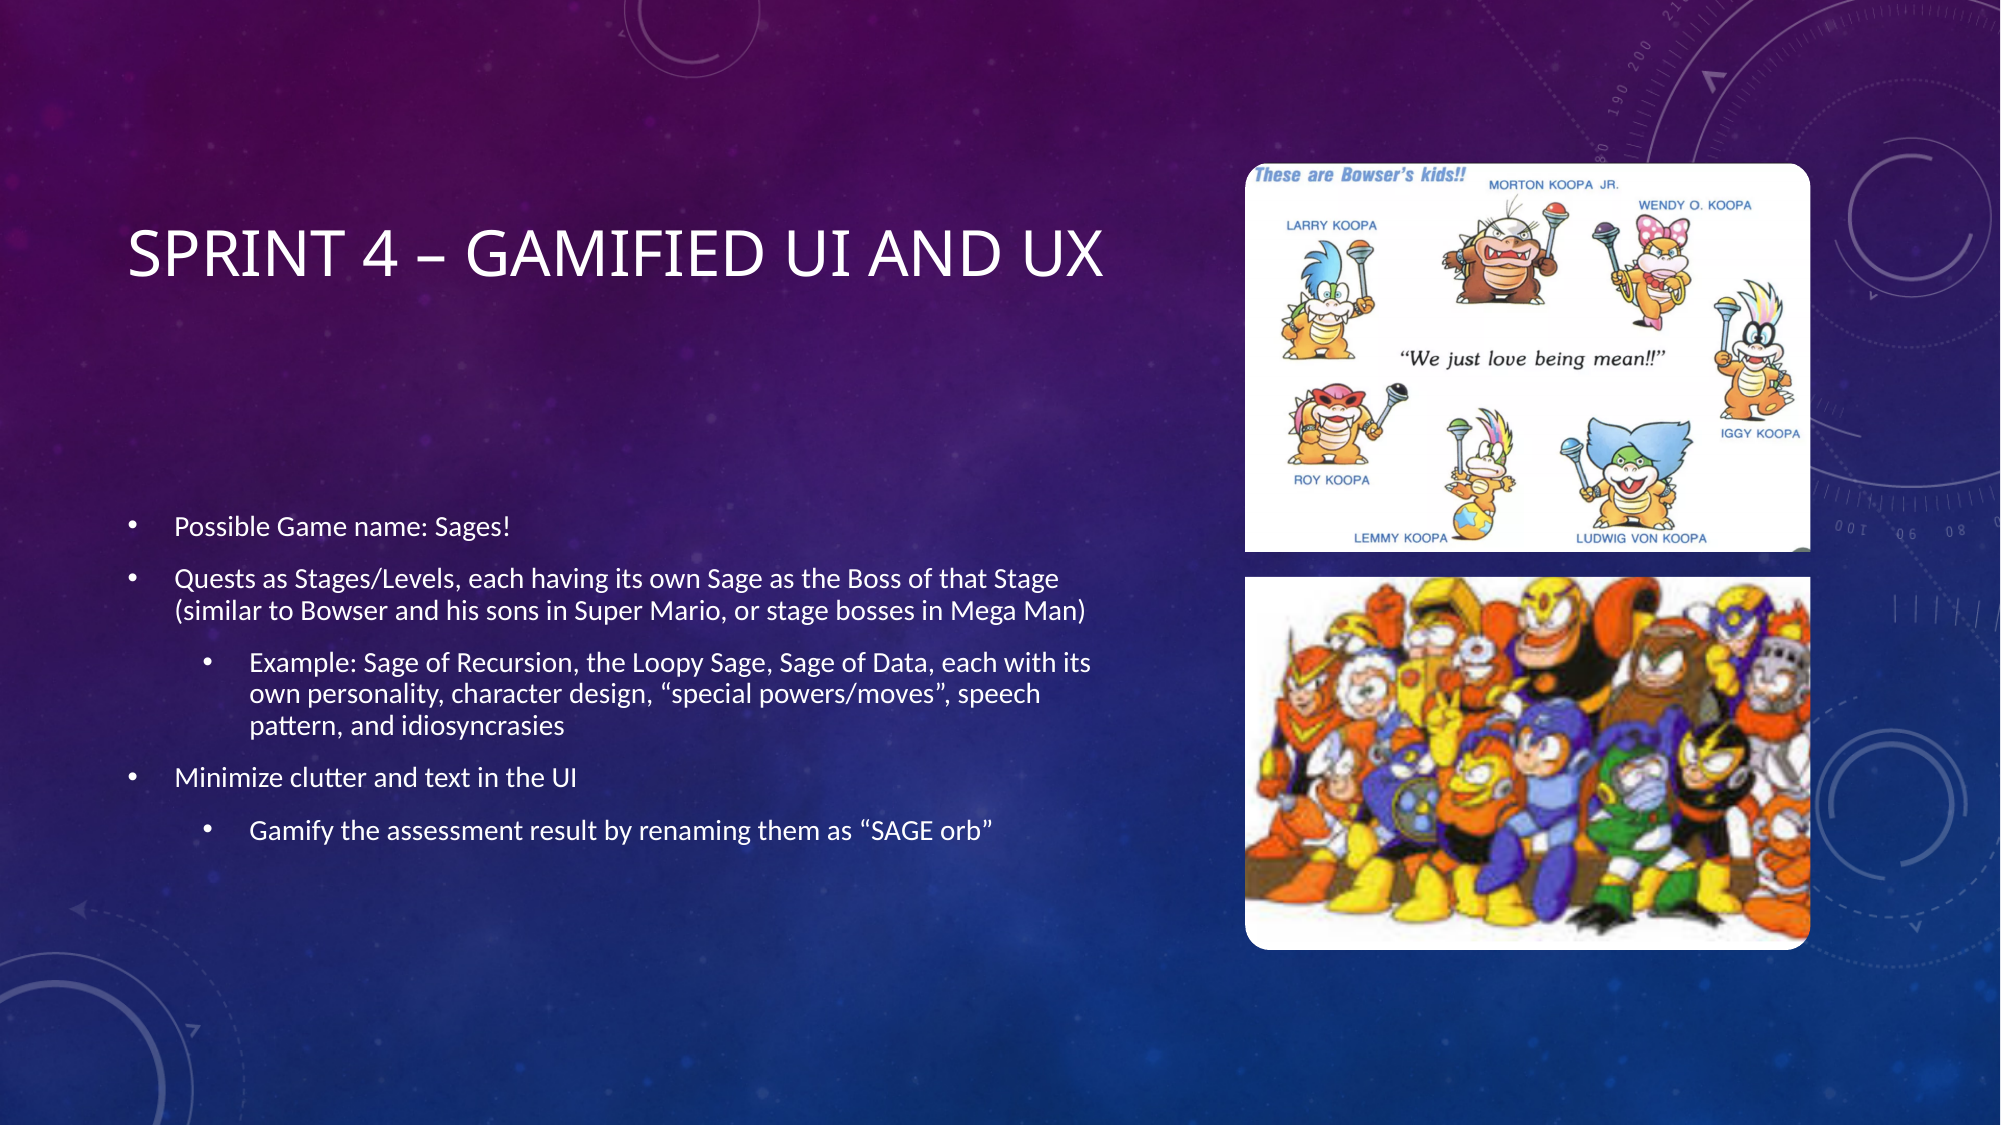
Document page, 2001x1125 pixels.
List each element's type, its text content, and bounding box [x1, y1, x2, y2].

picture [0, 0, 2001, 1125]
list Possible Game name: Sages! Quests as Stages/Levels, each having its own Sage as the Boss of that Stage (similar to Bowser and his sons in Super Mario, or stage bosses in Mega Man) Example: Sage of Recursion, the Loopy Sage, Sage of Data, each with its own personality, character design, “special powers/moves”, speech pattern, and idiosyncrasies Minimize clutter and text in the UI Gamify the assessment result by renaming them as “SAGE orb” [112, 351, 1144, 950]
title Sprint 4 – gamified ui and ux [112, 162, 1144, 339]
